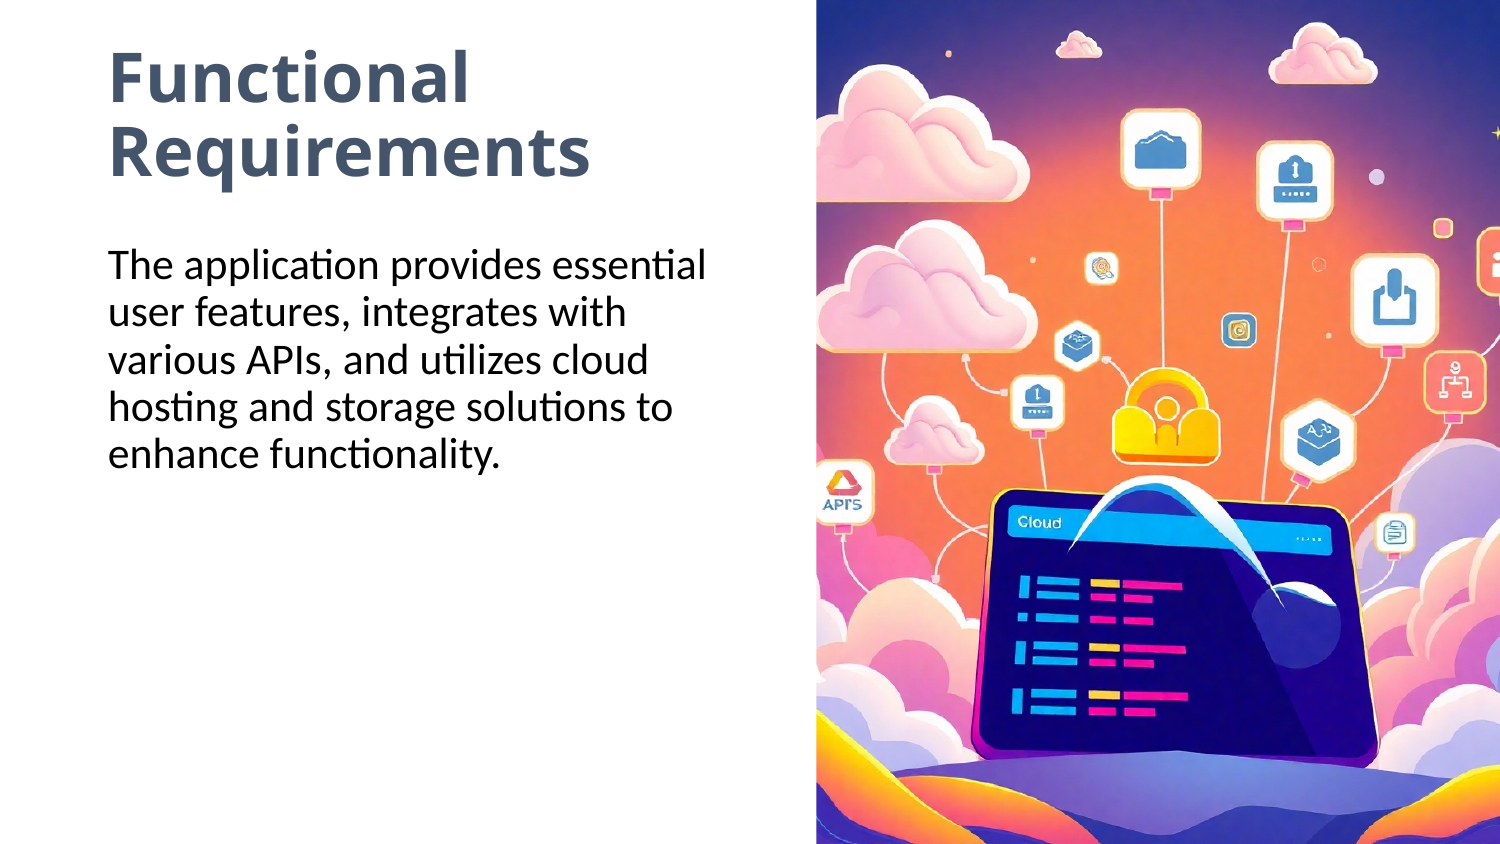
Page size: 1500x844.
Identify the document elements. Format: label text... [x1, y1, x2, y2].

title Functional Requirements [92, 39, 782, 194]
list The application provides essential user features, integrates with various APIs, and utilizes cloud hosting and storage solutions to enhance functionality. [92, 226, 747, 765]
picture [816, 0, 1500, 844]
